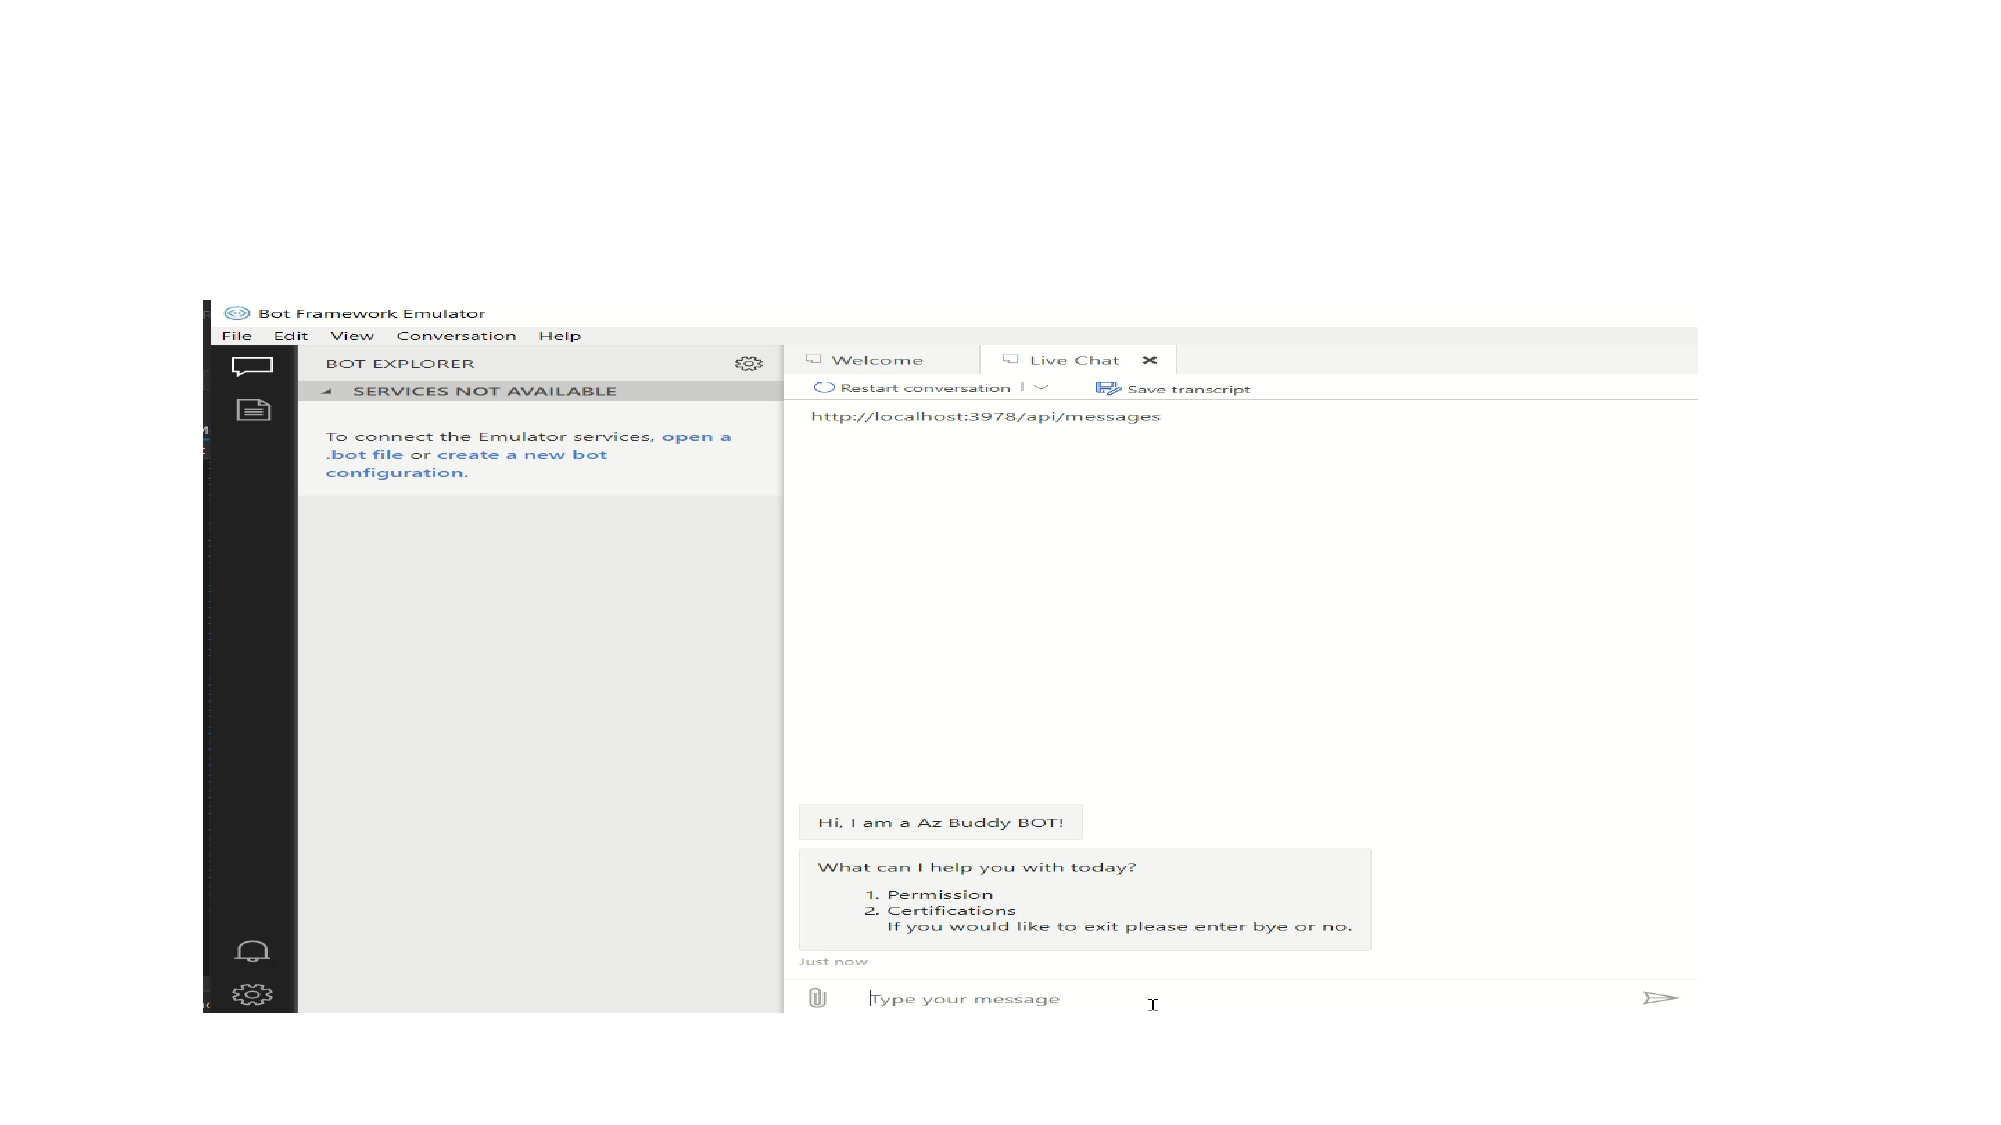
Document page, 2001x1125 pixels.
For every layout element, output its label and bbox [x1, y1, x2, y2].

list [203, 299, 1699, 1014]
